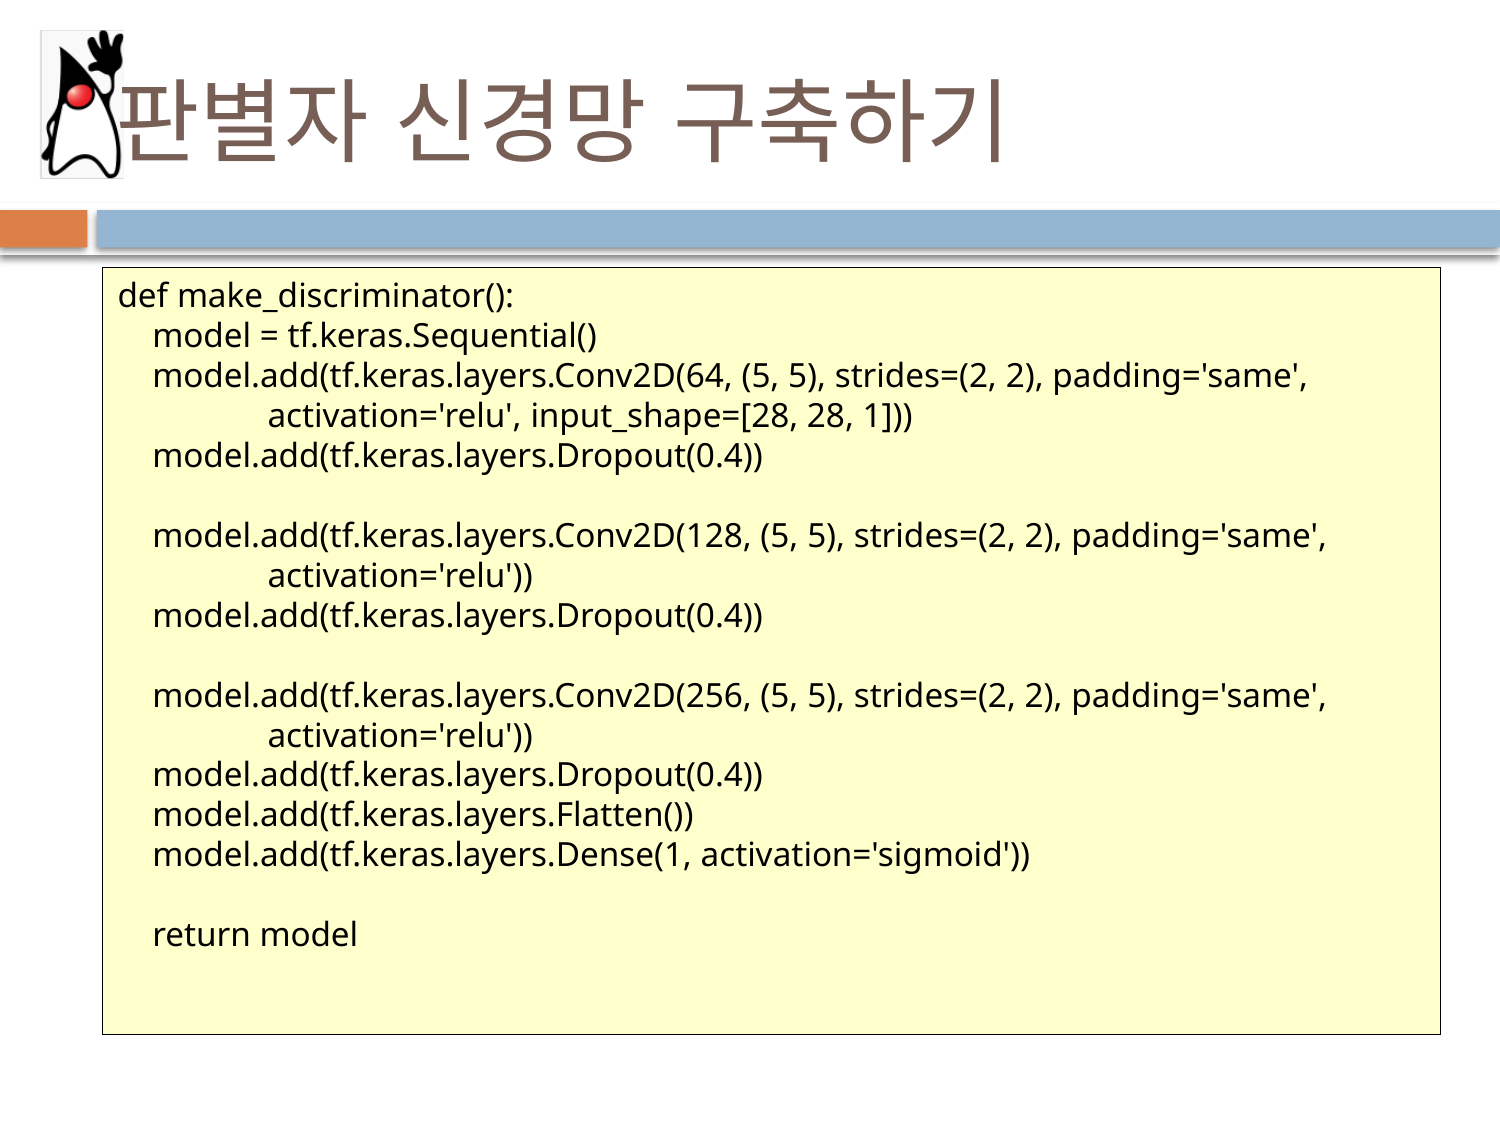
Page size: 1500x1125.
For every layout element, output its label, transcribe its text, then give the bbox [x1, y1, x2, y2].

text_box def make_discriminator(): model = tf.keras.Sequential() model.add(tf.keras.layers.Conv2D(64, (5, 5), strides=(2, 2), padding='same', activation='relu', input_shape=[28, 28, 1])) model.add(tf.keras.layers.Dropout(0.4)) model.add(tf.keras.layers.Conv2D(128, (5, 5), strides=(2, 2), padding='same', activation='relu')) model.add(tf.keras.layers.Dropout(0.4)) model.add(tf.keras.layers.Conv2D(256, (5, 5), strides=(2, 2), padding='same', activation='relu')) model.add(tf.keras.layers.Dropout(0.4)) model.add(tf.keras.layers.Flatten()) model.add(tf.keras.layers.Dense(1, activation='sigmoid')) return model [102, 267, 1441, 1035]
title 판별자 신경망 구축하기 [100, 37, 1438, 200]
picture [39, 30, 124, 179]
